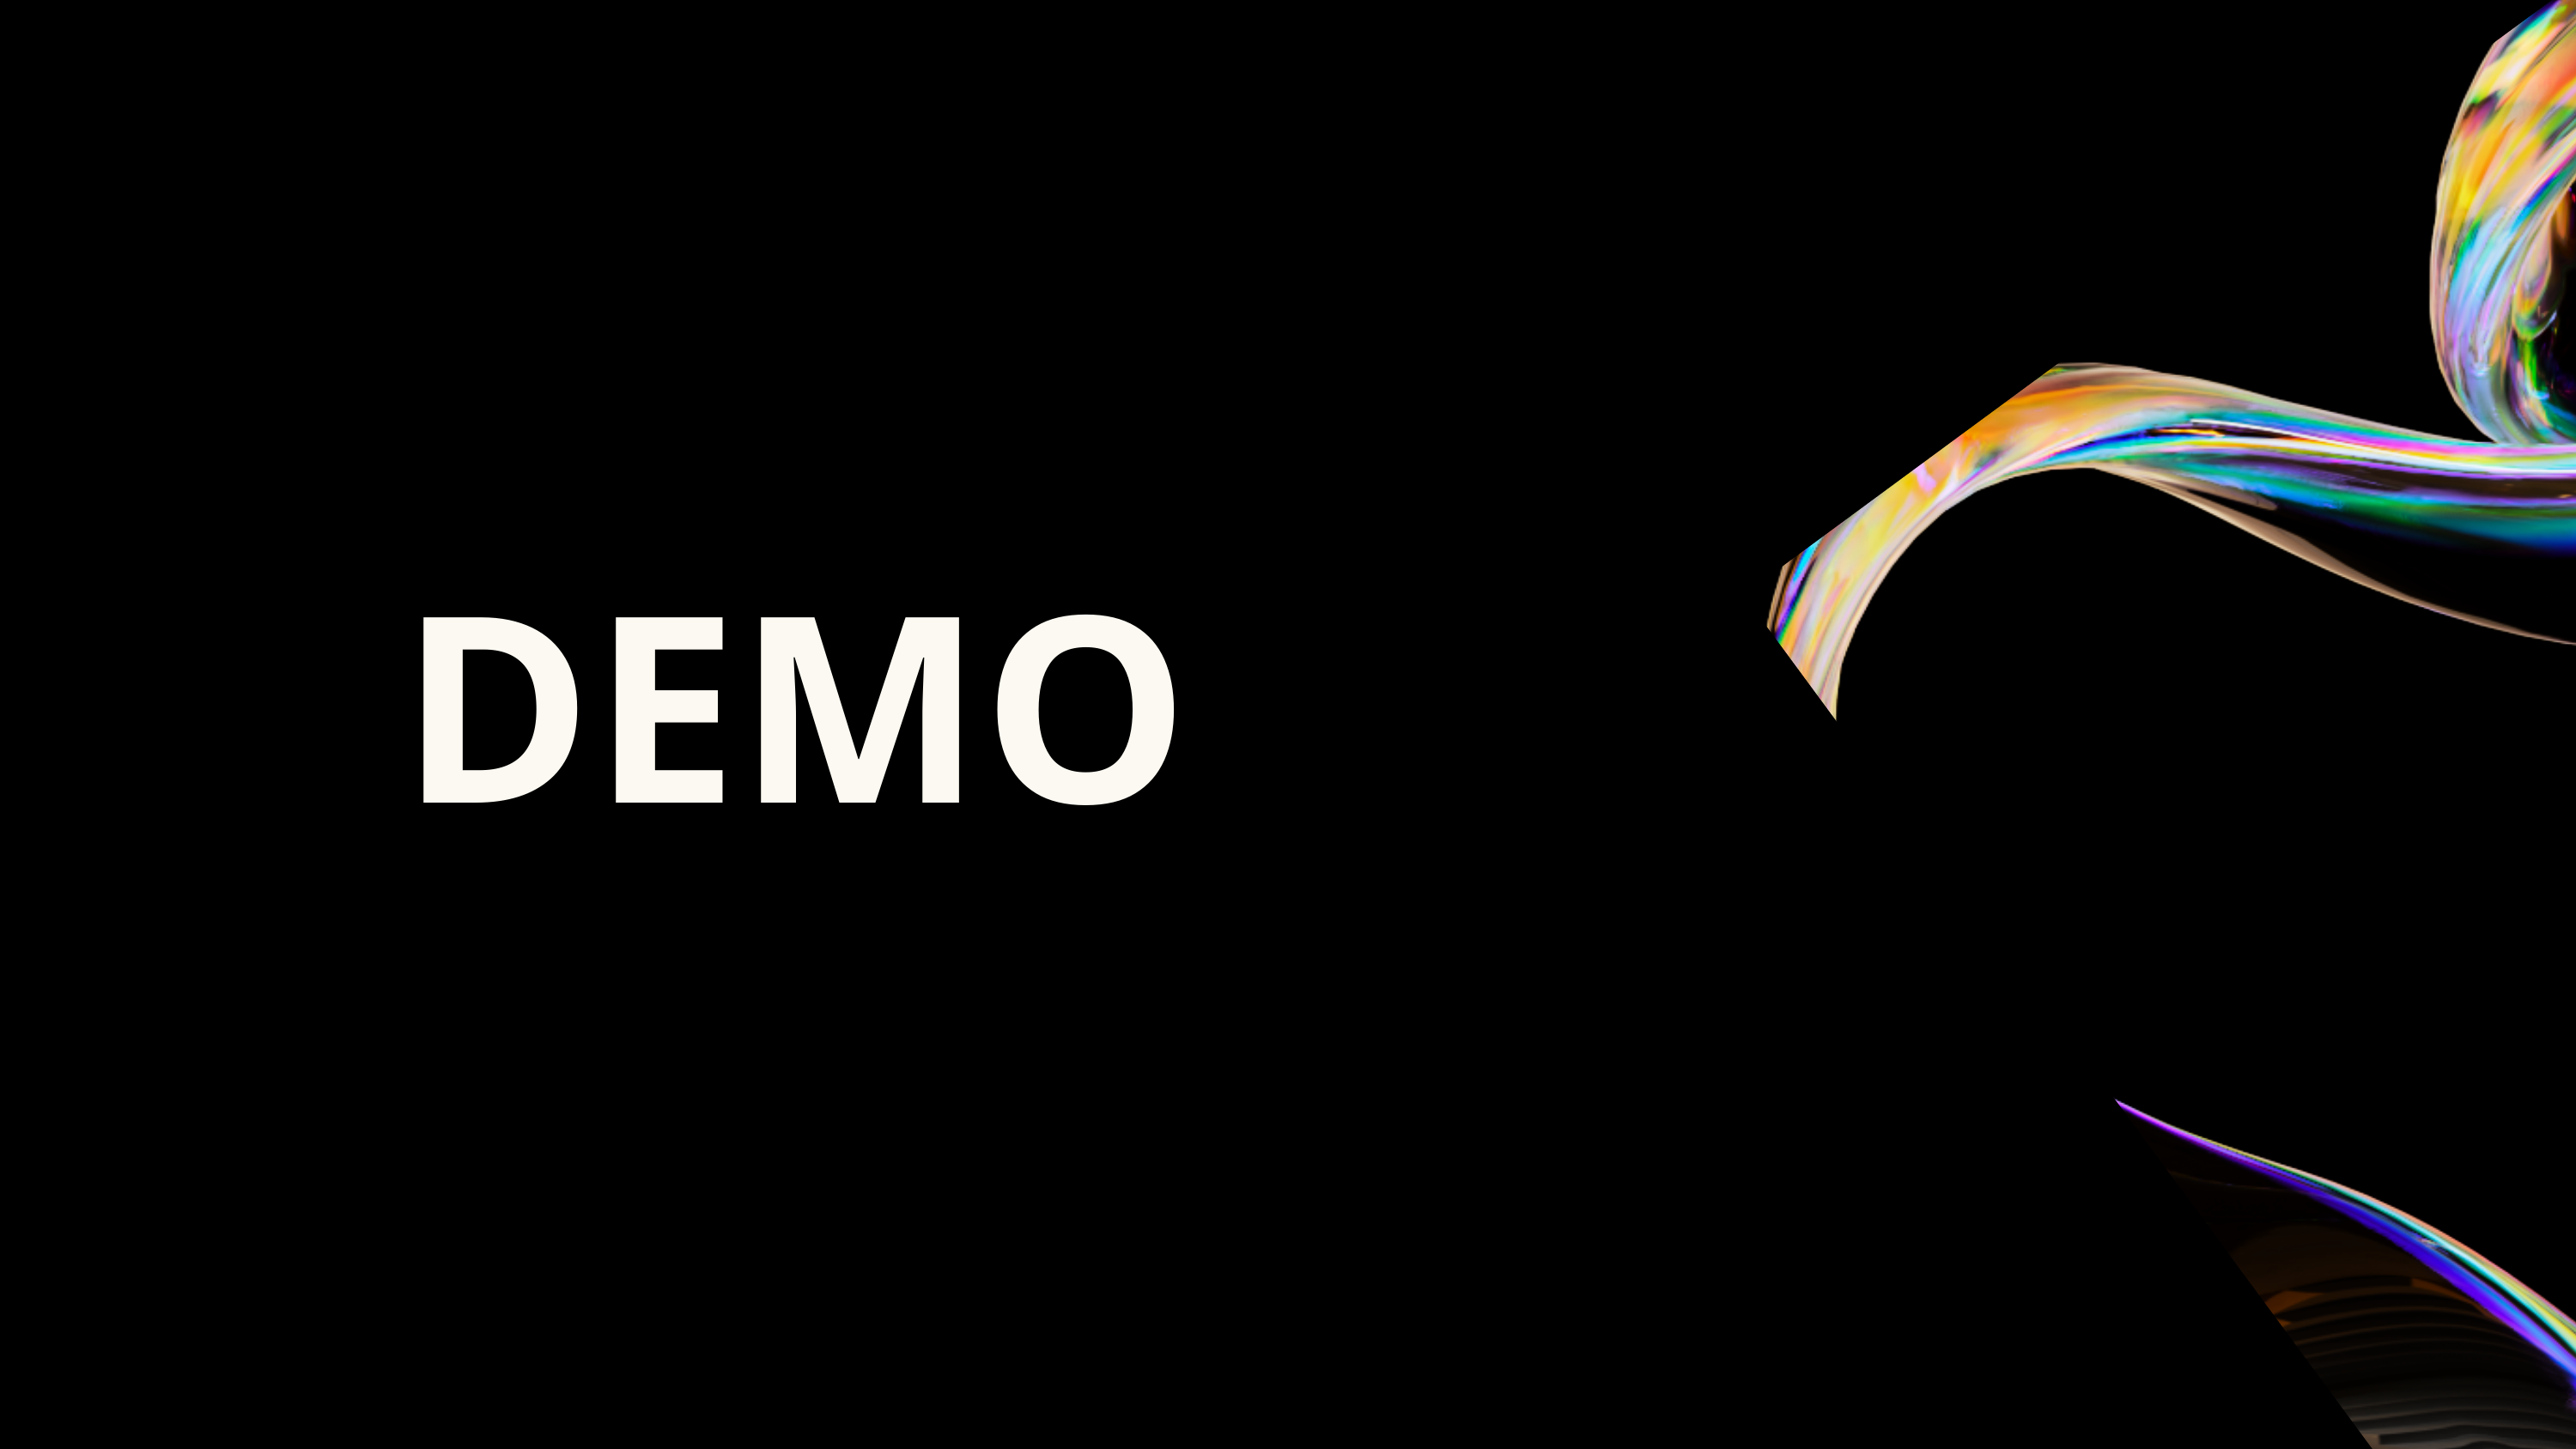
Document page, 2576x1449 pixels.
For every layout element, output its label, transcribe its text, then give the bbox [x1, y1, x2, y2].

text_box [1779, 0, 2576, 1449]
text_box DEMO [400, 568, 2008, 855]
